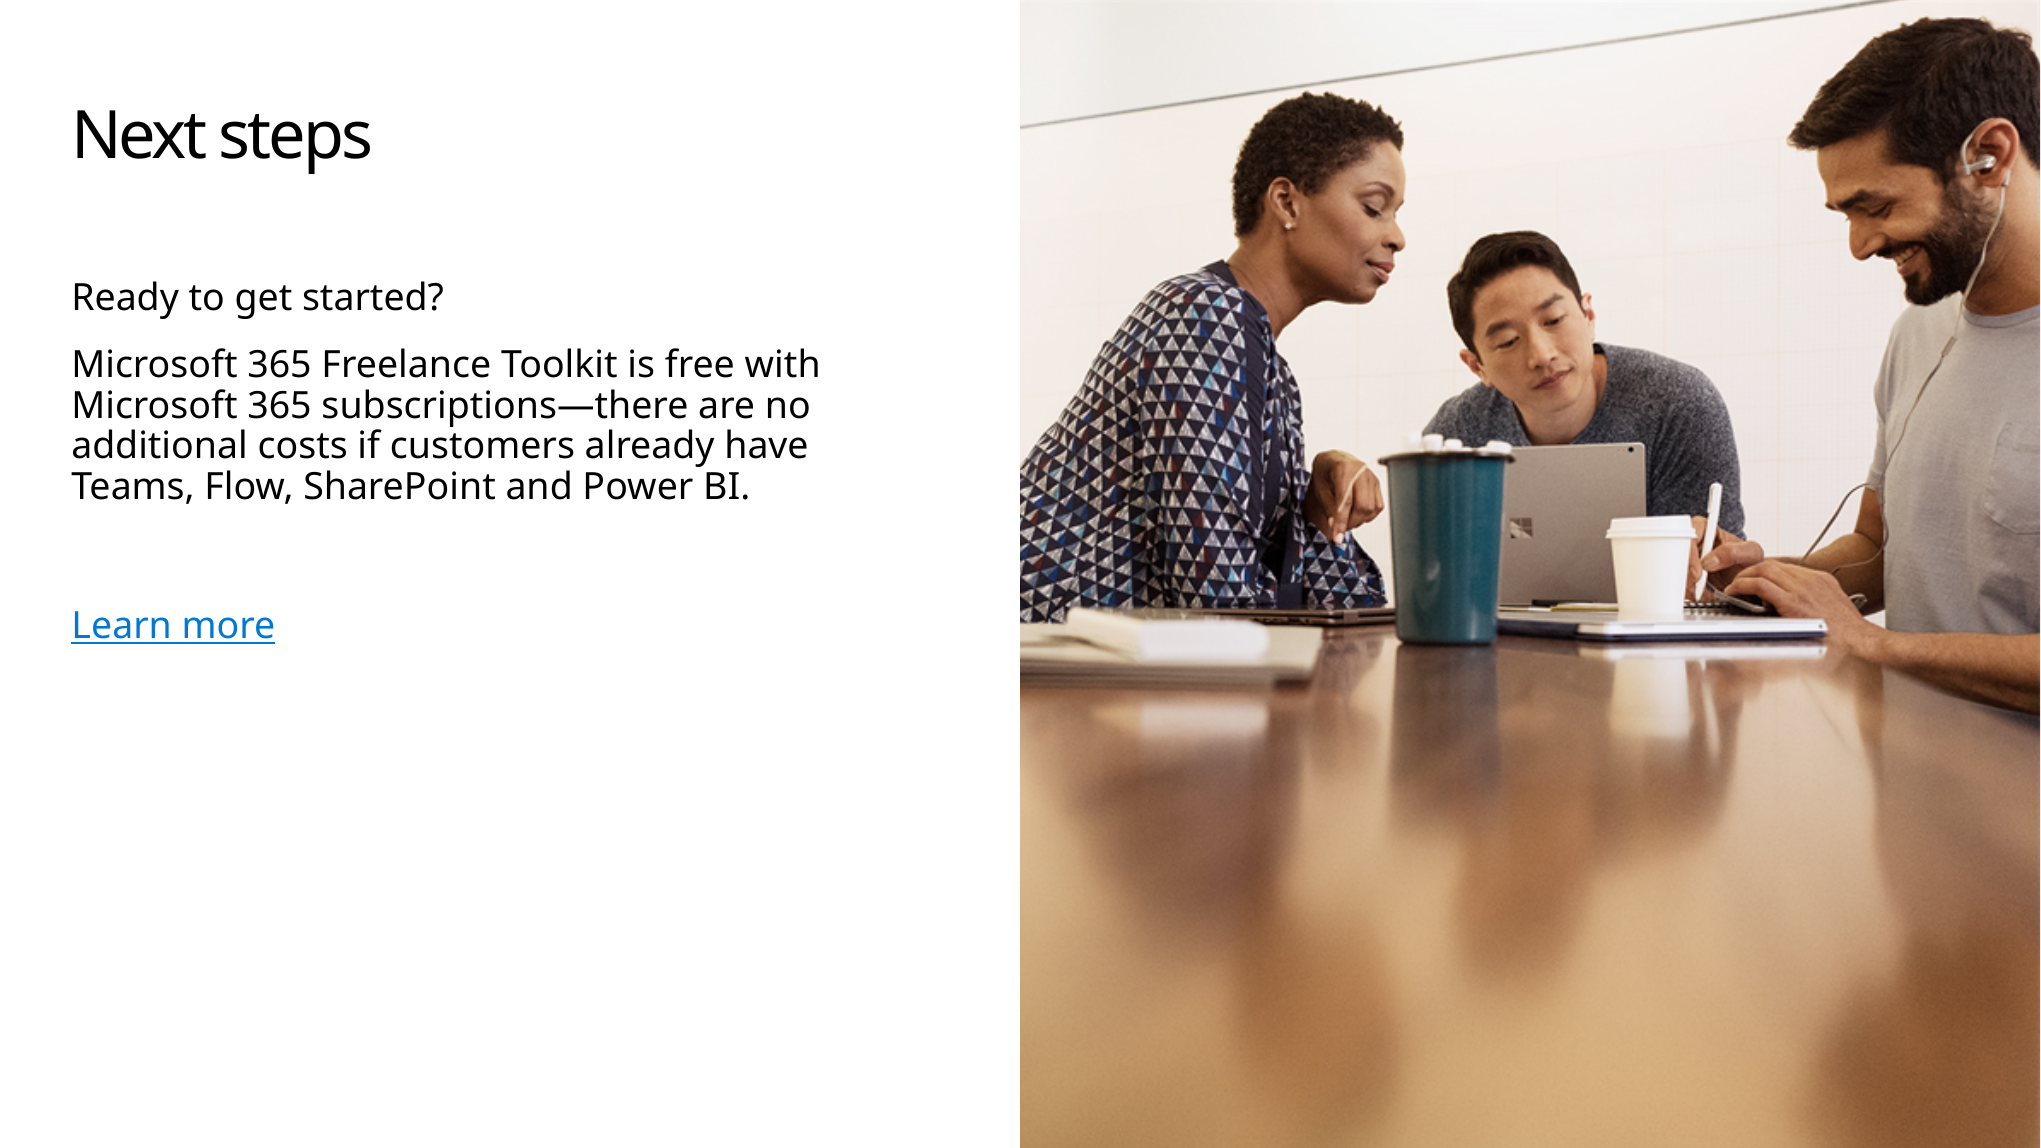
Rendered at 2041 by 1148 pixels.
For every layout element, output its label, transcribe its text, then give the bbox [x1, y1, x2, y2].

picture [1019, 0, 2041, 1148]
title Next steps [71, 73, 1001, 201]
text_box Ready to get started? Microsoft 365 Freelance Toolkit is free with Microsoft 365 subscriptions—there are no additional costs if customers already have Teams, Flow, SharePoint and Power BI. Learn more [71, 278, 936, 648]
